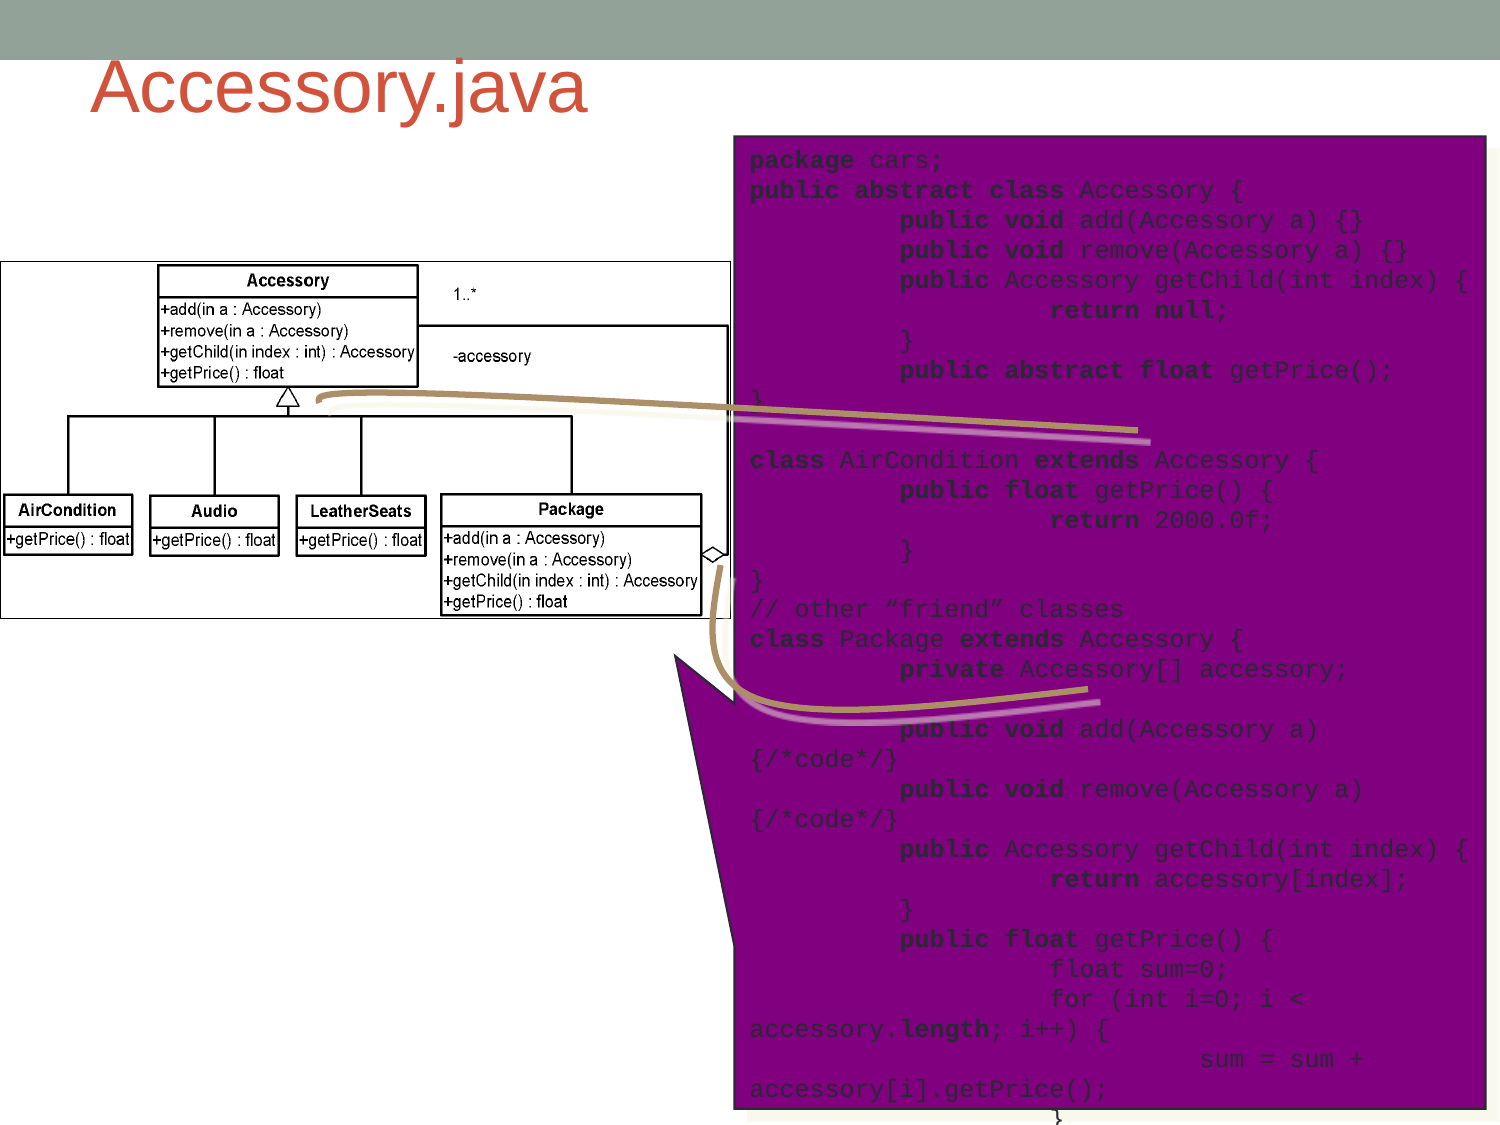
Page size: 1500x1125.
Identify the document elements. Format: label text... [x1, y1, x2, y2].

text_box [735, 407, 1139, 431]
title Accessory.java [75, 26, 1342, 139]
text_box package cars; public abstract class Accessory { public void add(Accessory a) {} public void remove(Accessory a) {} public Accessory getChild(int index) { return null; } public abstract float getPrice(); } class AirCondition extends Accessory { public float getPrice() { return 2000.0f; } } // other “friend” classes class Package extends Accessory { private Accessory[] accessory; public void add(Accessory a) {/*code*/} public void remove(Accessory a) {/*code*/} public Accessory getChild(int index) { return accessory[index]; } public float getPrice() { float sum=0; for (int i=0; i < accessory.length; i++) { sum = sum + accessory[i].getPrice(); } return sum; } } [675, 136, 1486, 1109]
text_box [712, 569, 1089, 710]
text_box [0, 261, 731, 619]
